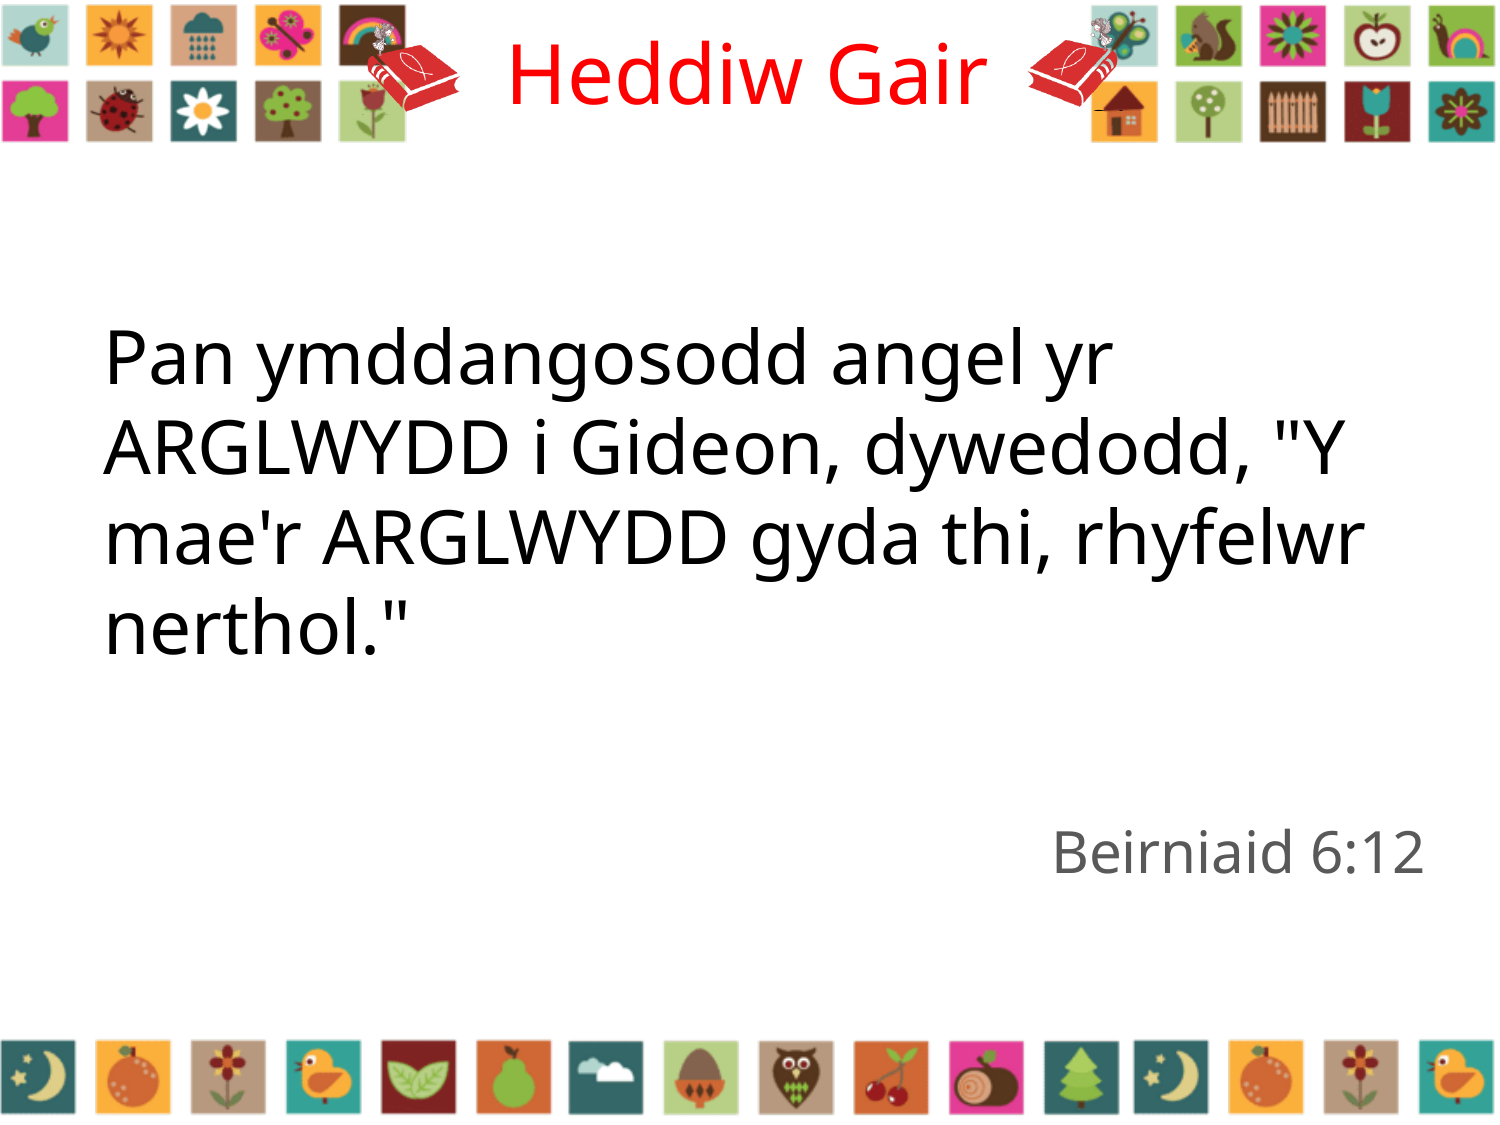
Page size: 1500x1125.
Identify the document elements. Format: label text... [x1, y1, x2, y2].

text_box Pan ymddangosodd angel yr ARGLWYDD i Gideon, dywedodd, "Y mae'r ARGLWYDD gyda thi, rhyfelwr nerthol." [88, 302, 1436, 678]
picture [996, 3, 1500, 150]
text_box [0, 1028, 1500, 1118]
text_box Beirniaid 6:12 [808, 807, 1441, 893]
picture [0, 3, 492, 150]
text_box Heddiw Gair [425, 13, 1078, 129]
